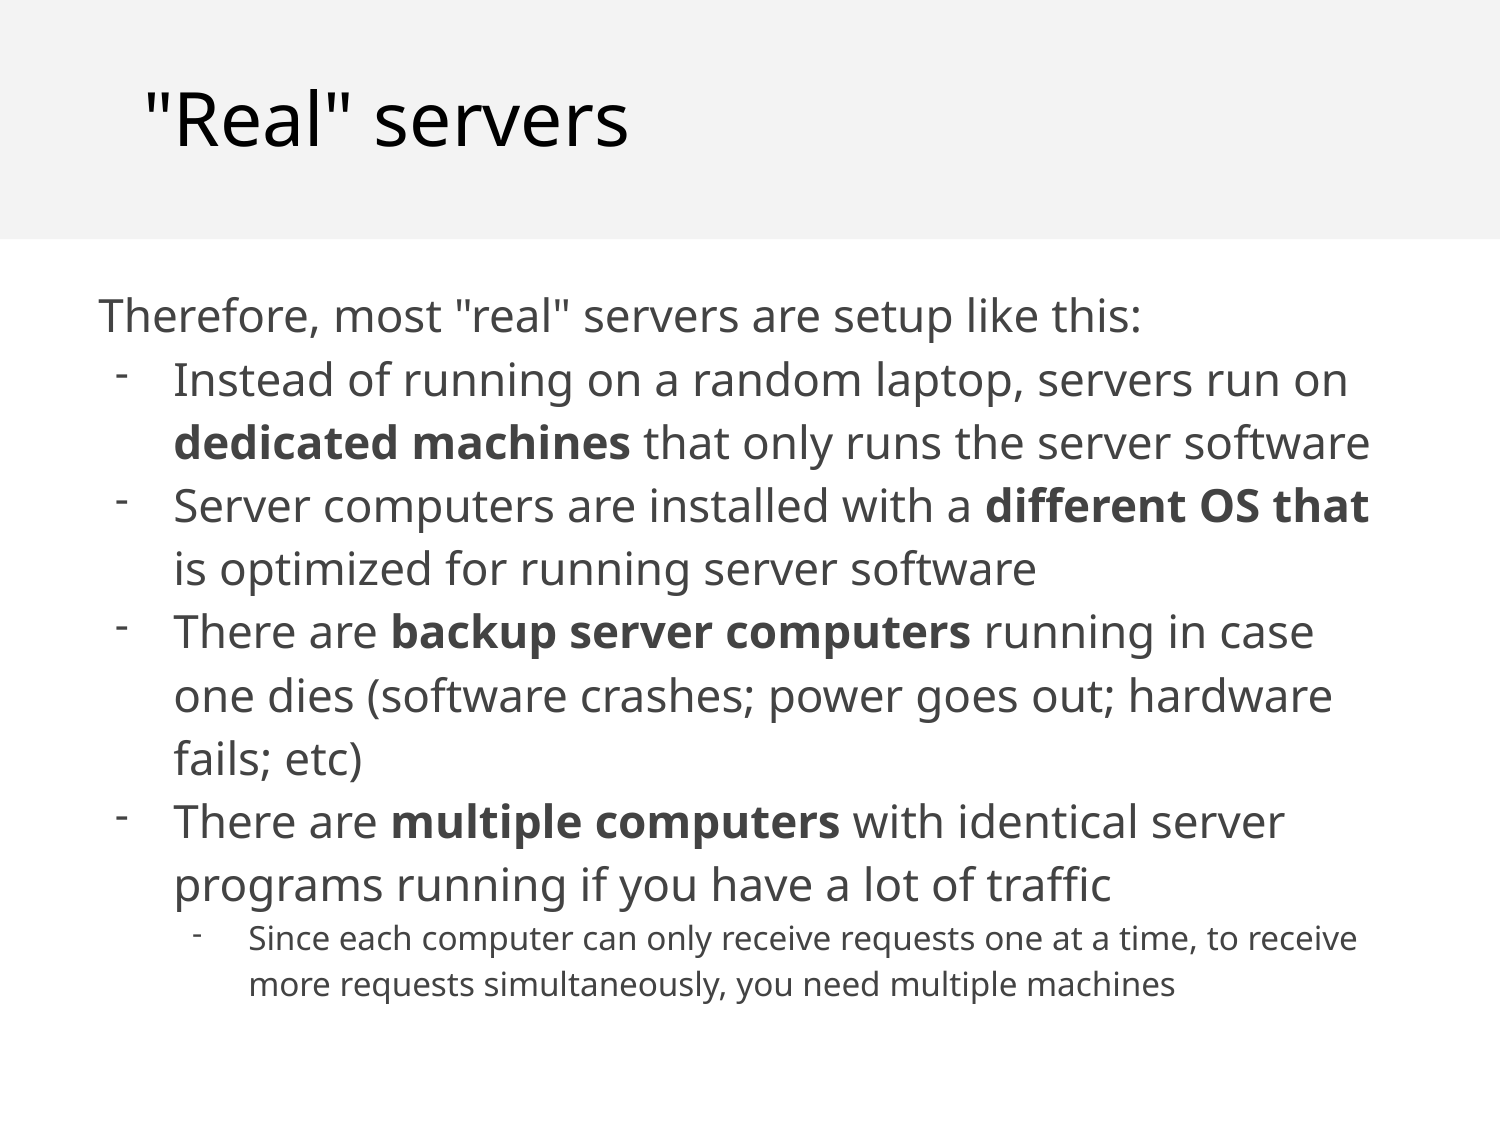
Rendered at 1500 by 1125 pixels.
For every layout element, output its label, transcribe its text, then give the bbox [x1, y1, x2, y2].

text_box "Real" servers [128, 56, 1372, 183]
text_box Therefore, most "real" servers are setup like this: Instead of running on a random laptop, servers run on dedicated machines that only runs the server software Server computers are installed with a different OS that is optimized for running server software There are backup server computers running in case one dies (software crashes; power goes out; hardware fails; etc) There are multiple computers with identical server programs running if you have a lot of traffic Since each computer can only receive requests one at a time, to receive more requests simultaneously, you need multiple machines [83, 263, 1417, 1088]
